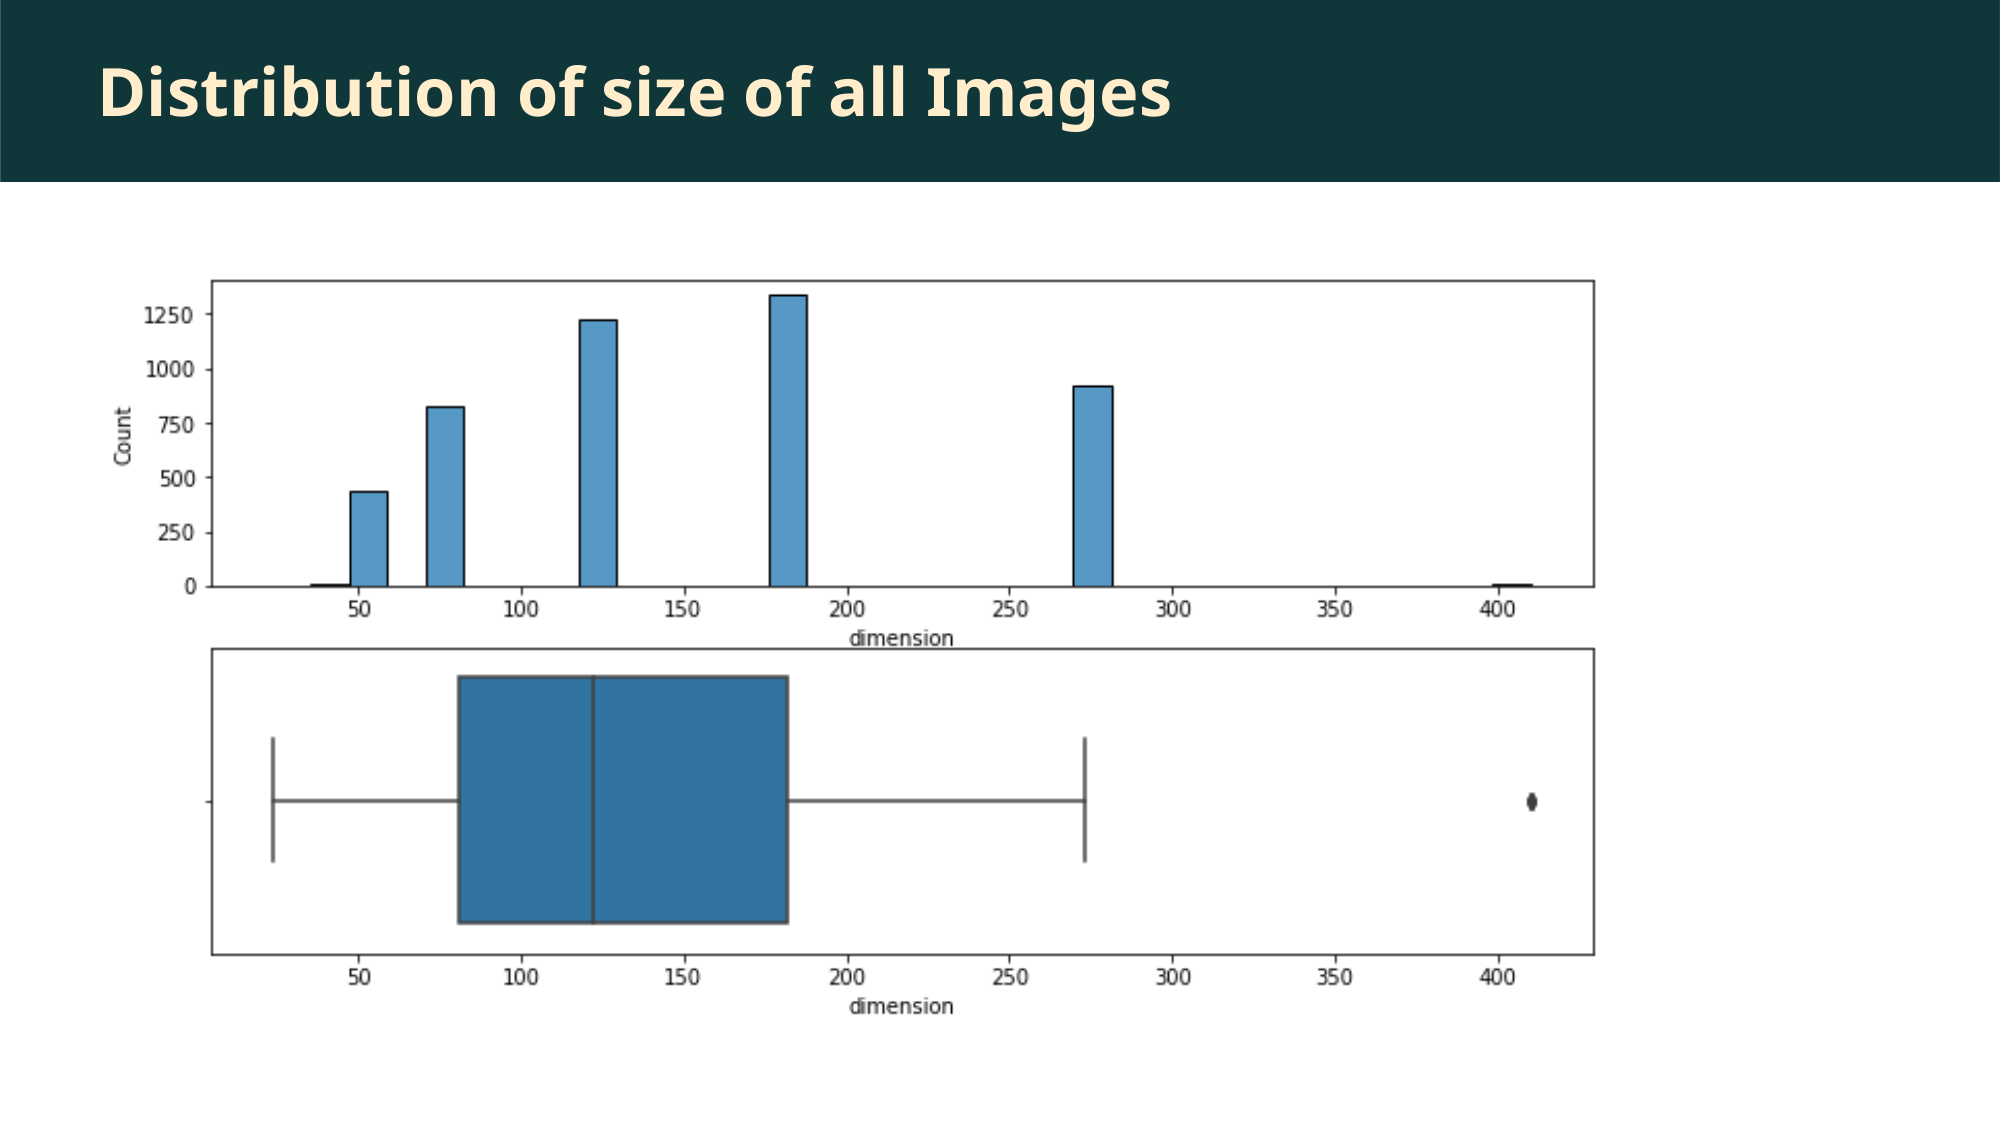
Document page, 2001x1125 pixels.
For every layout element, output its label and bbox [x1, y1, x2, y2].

picture [100, 266, 1608, 1033]
picture [0, 0, 2000, 182]
